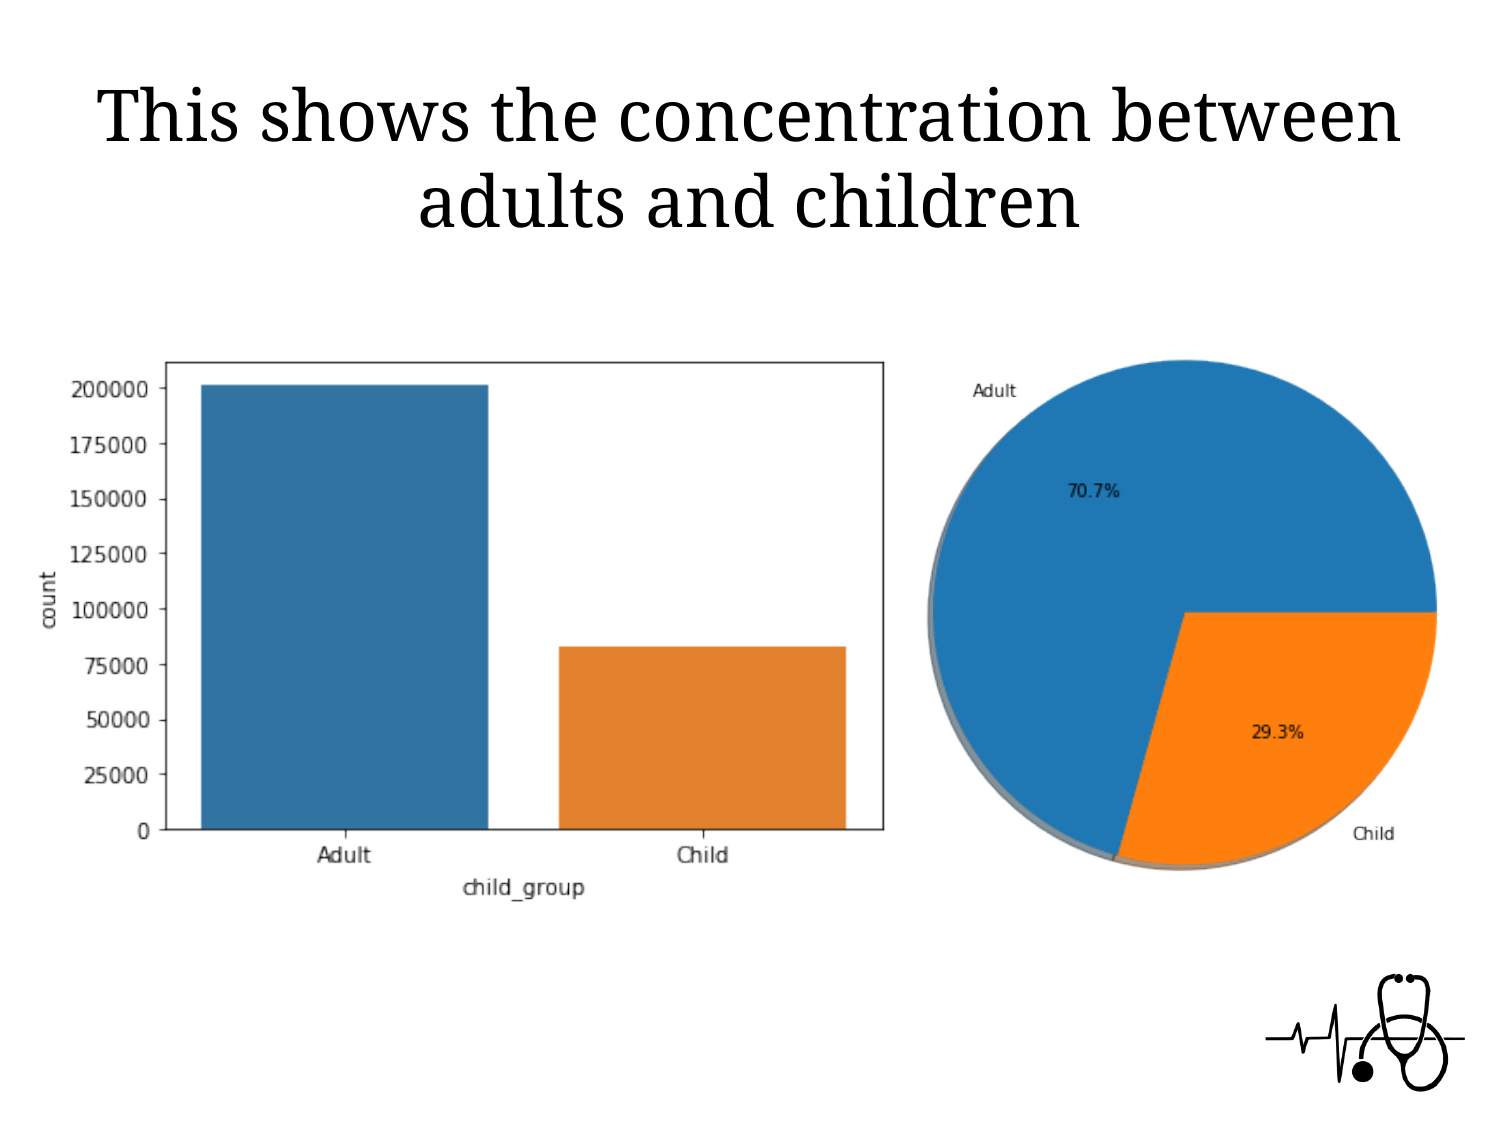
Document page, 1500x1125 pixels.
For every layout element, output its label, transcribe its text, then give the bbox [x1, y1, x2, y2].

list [897, 320, 1452, 906]
picture [24, 349, 899, 913]
title This shows the concentration between adults and children [75, 62, 1425, 250]
picture [1237, 947, 1500, 1123]
